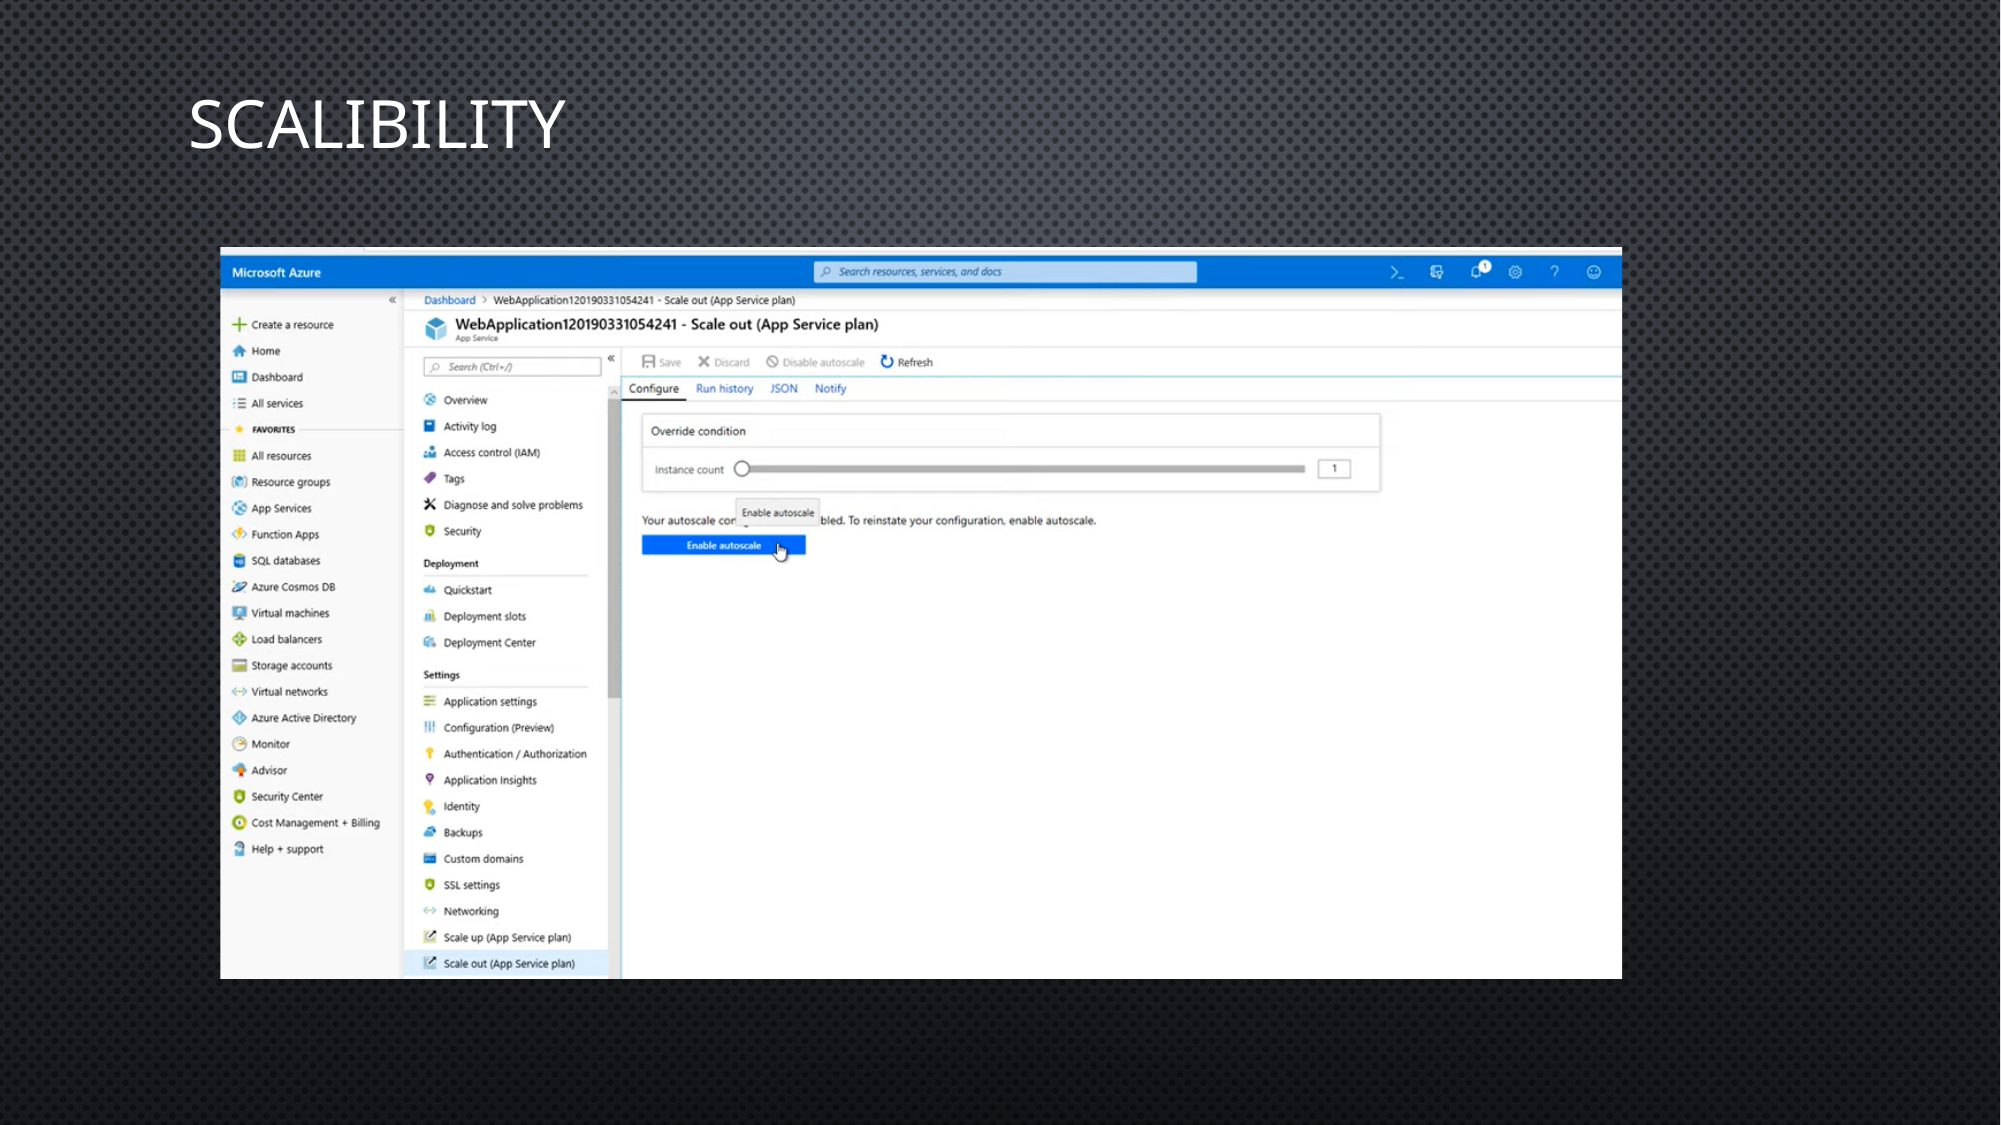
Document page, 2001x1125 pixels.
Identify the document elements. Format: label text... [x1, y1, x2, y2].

title scalibility [173, 58, 1799, 185]
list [220, 247, 1623, 979]
